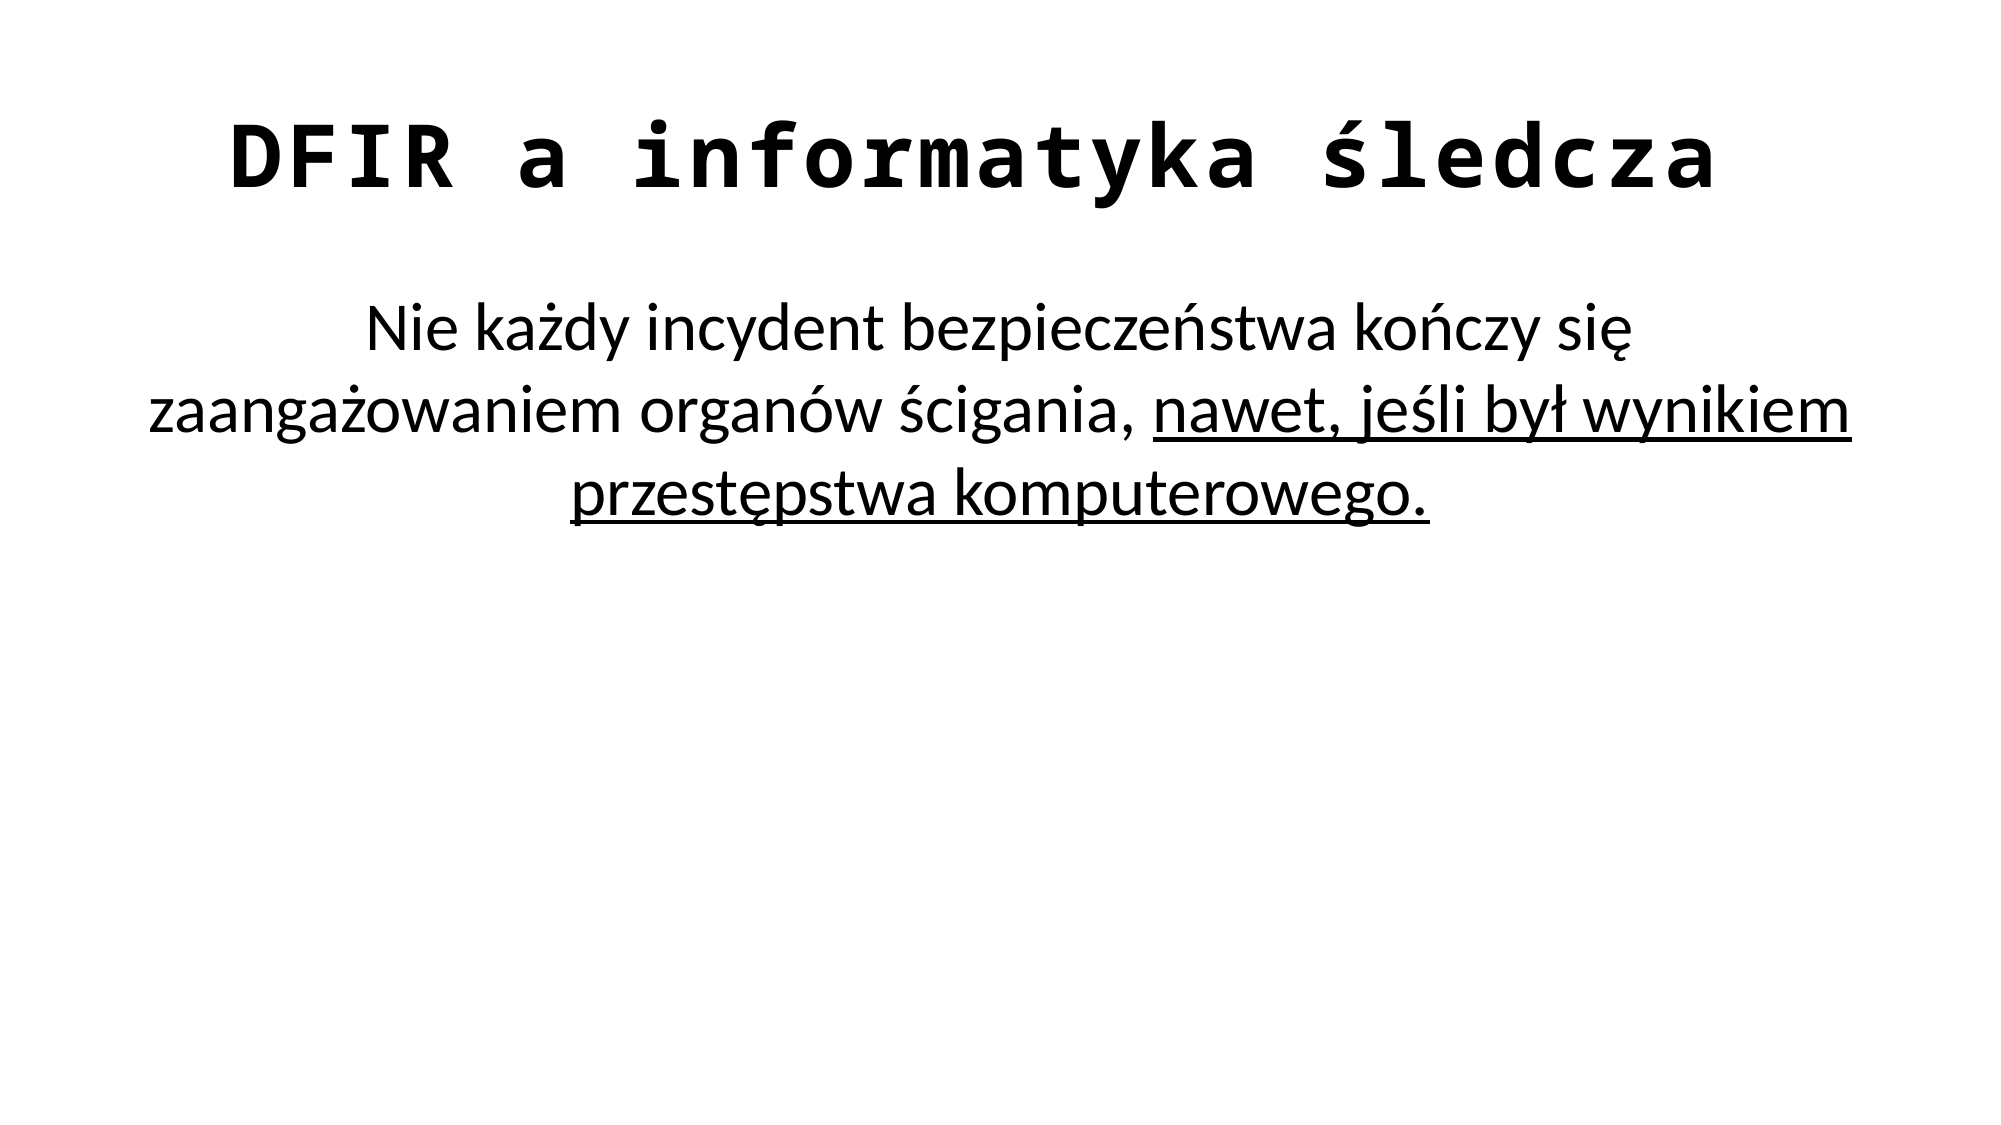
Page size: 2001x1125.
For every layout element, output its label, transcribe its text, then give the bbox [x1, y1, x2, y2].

text_box DFIR a informatyka śledcza [108, 100, 1839, 206]
text_box Nie każdy incydent bezpieczeństwa kończy się zaangażowaniem organów ścigania, nawet, jeśli był wynikiem przestępstwa komputerowego. [143, 281, 1857, 529]
